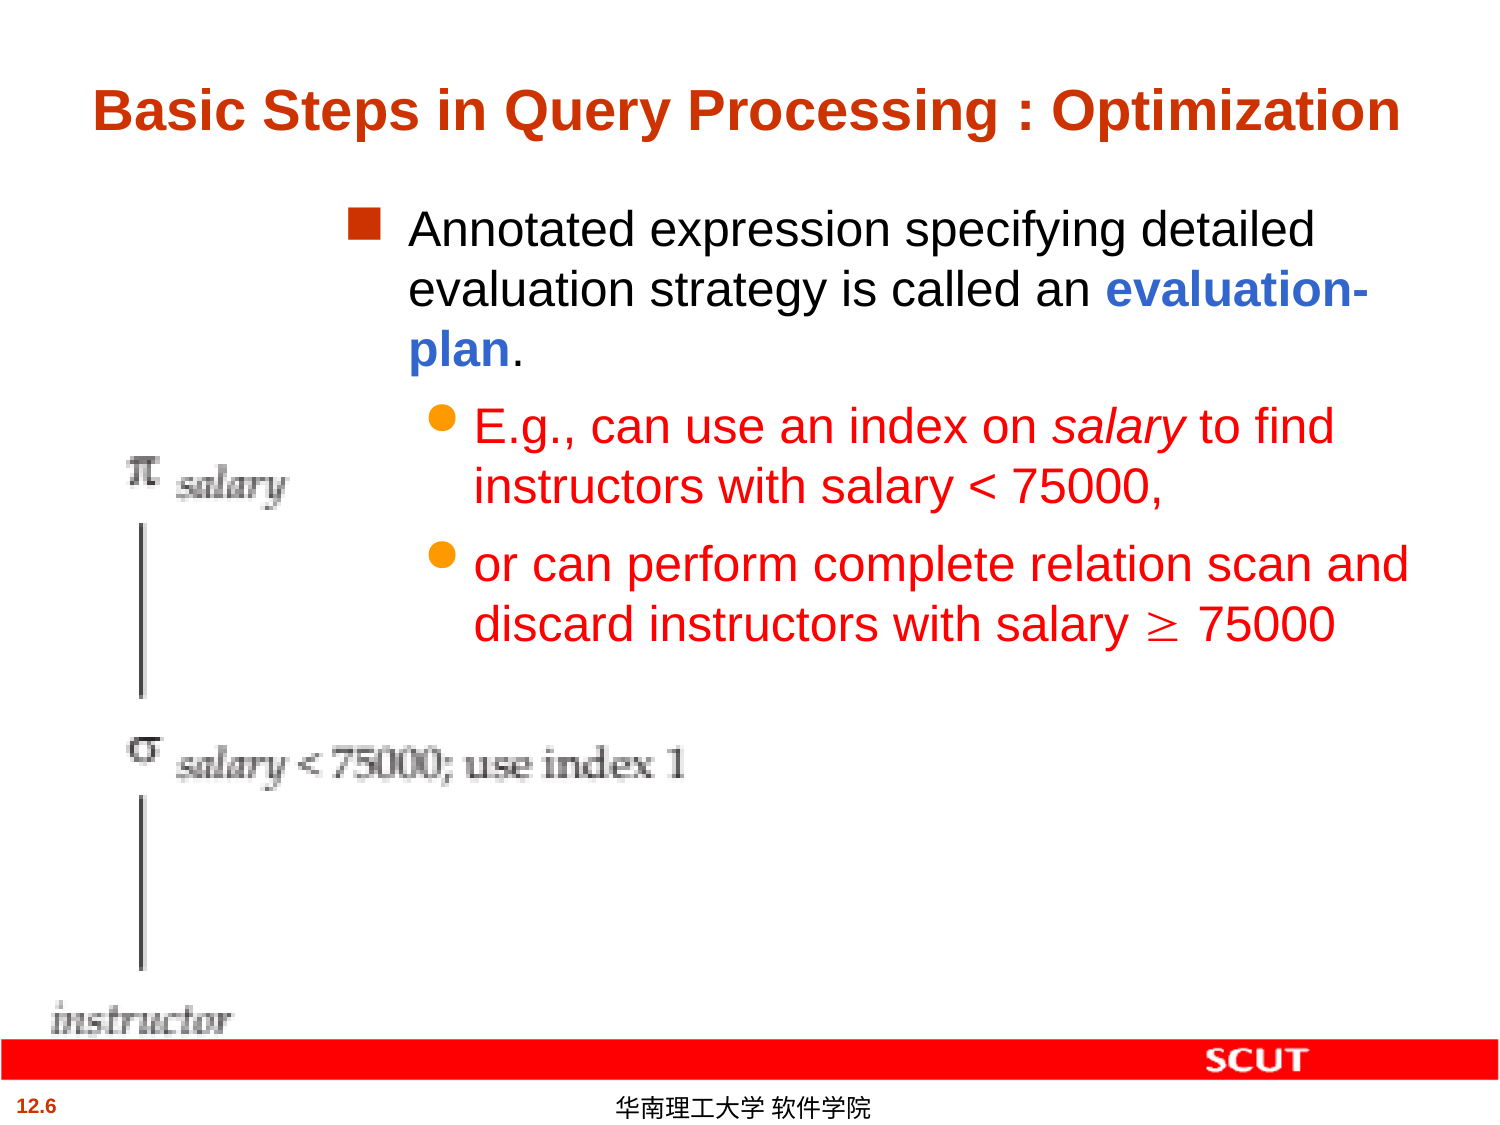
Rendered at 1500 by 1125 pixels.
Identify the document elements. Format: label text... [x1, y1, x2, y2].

title Basic Steps in Query Processing : Optimization [24, 49, 1471, 150]
picture [0, 427, 1500, 1083]
list Annotated expression specifying detailed evaluation strategy is called an evaluation-plan. E.g., can use an index on salary to find instructors with salary < 75000, or can perform complete relation scan and discard instructors with salary  75000 [336, 188, 1462, 1039]
